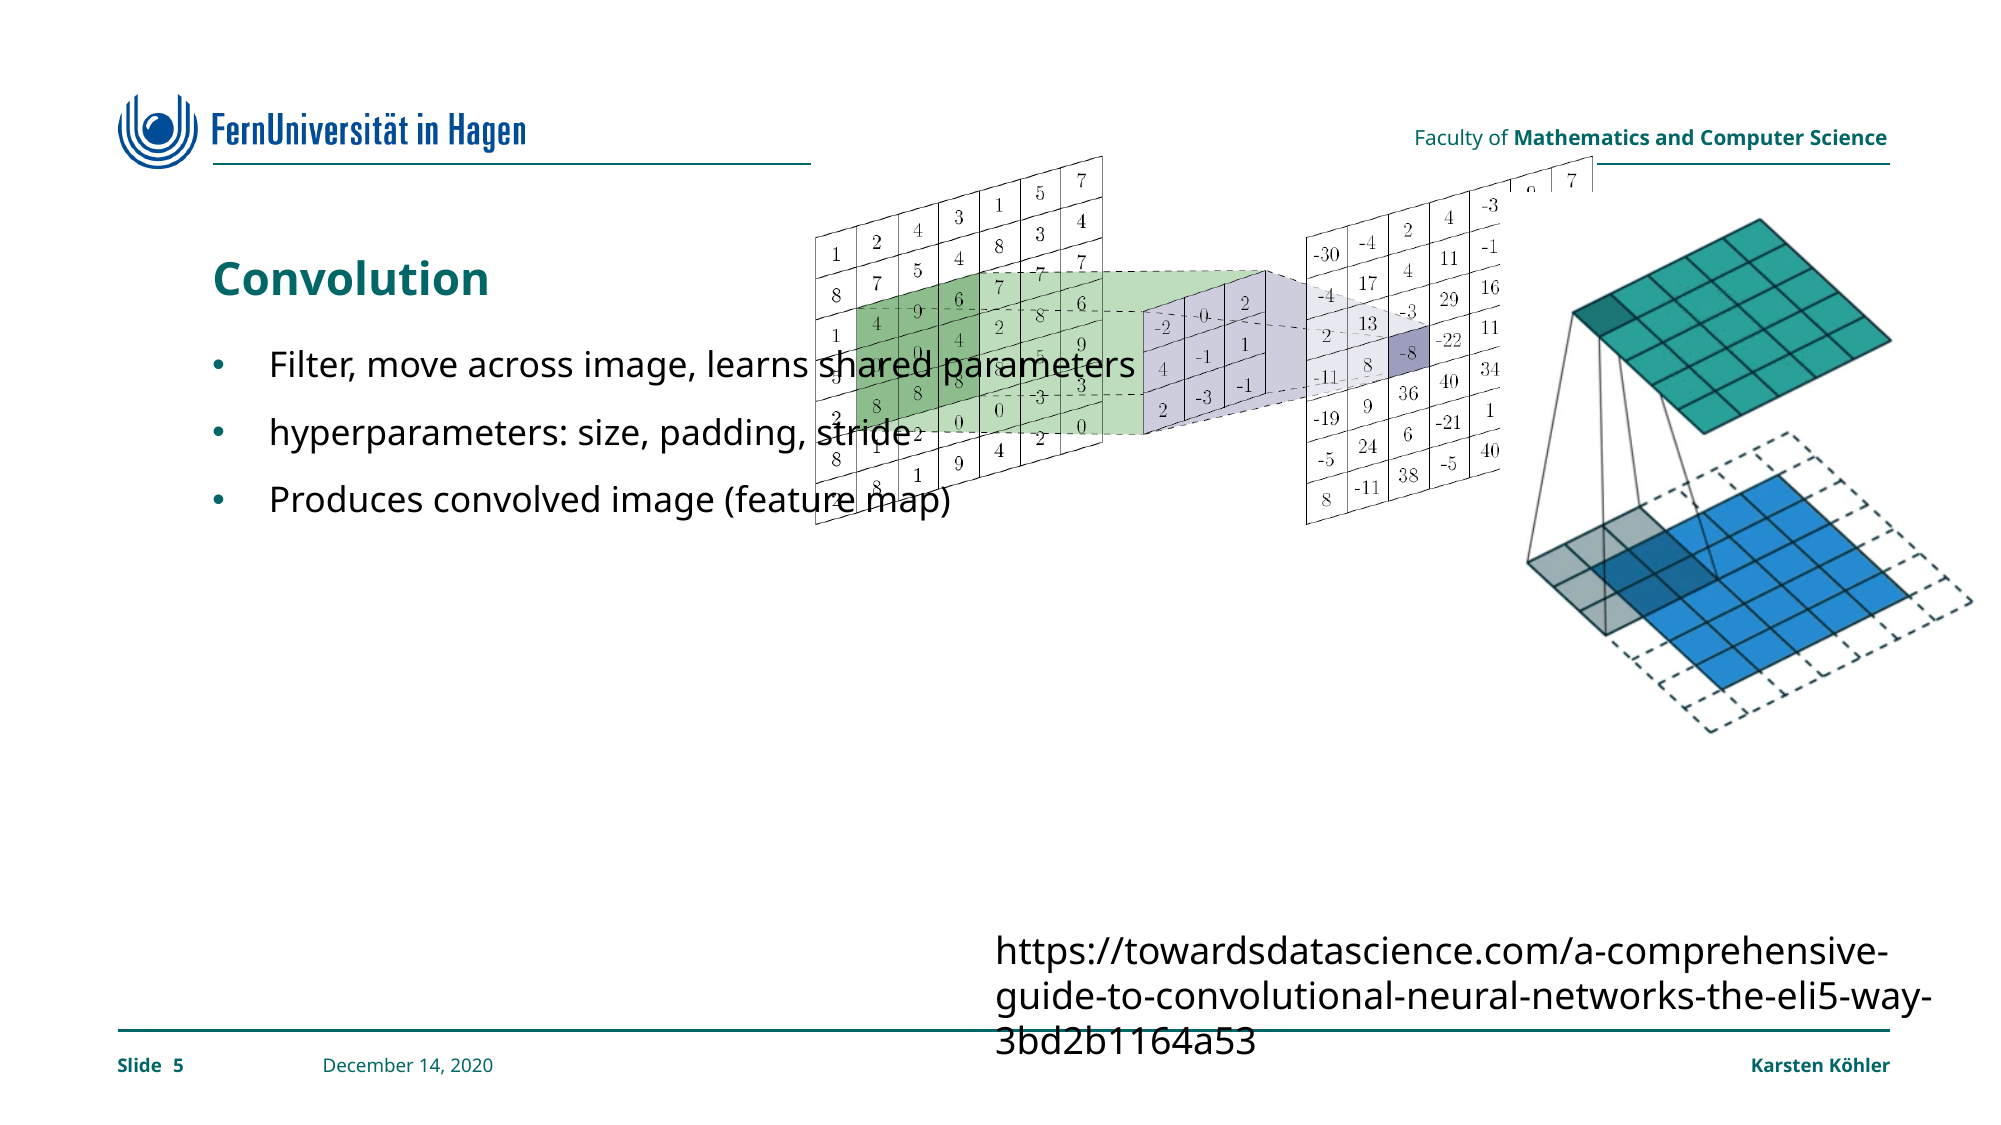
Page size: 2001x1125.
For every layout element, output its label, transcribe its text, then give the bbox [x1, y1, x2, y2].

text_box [1499, 191, 2000, 761]
title Convolution [212, 249, 805, 315]
footer Karsten Köhler [595, 1054, 1891, 1094]
slide_number 5 [173, 1054, 280, 1094]
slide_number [322, 1054, 528, 1094]
text_box https://towardsdatascience.com/a-comprehensive-guide-to-convolutional-neural-networks-the-eli5-way-3bd2b1164a53 [980, 919, 1981, 1070]
list Filter, move across image, learns shared parameters hyperparameters: size, padding, stride Produces convolved image (feature map) [212, 342, 1890, 988]
picture [118, 94, 525, 169]
picture [810, 153, 1597, 532]
